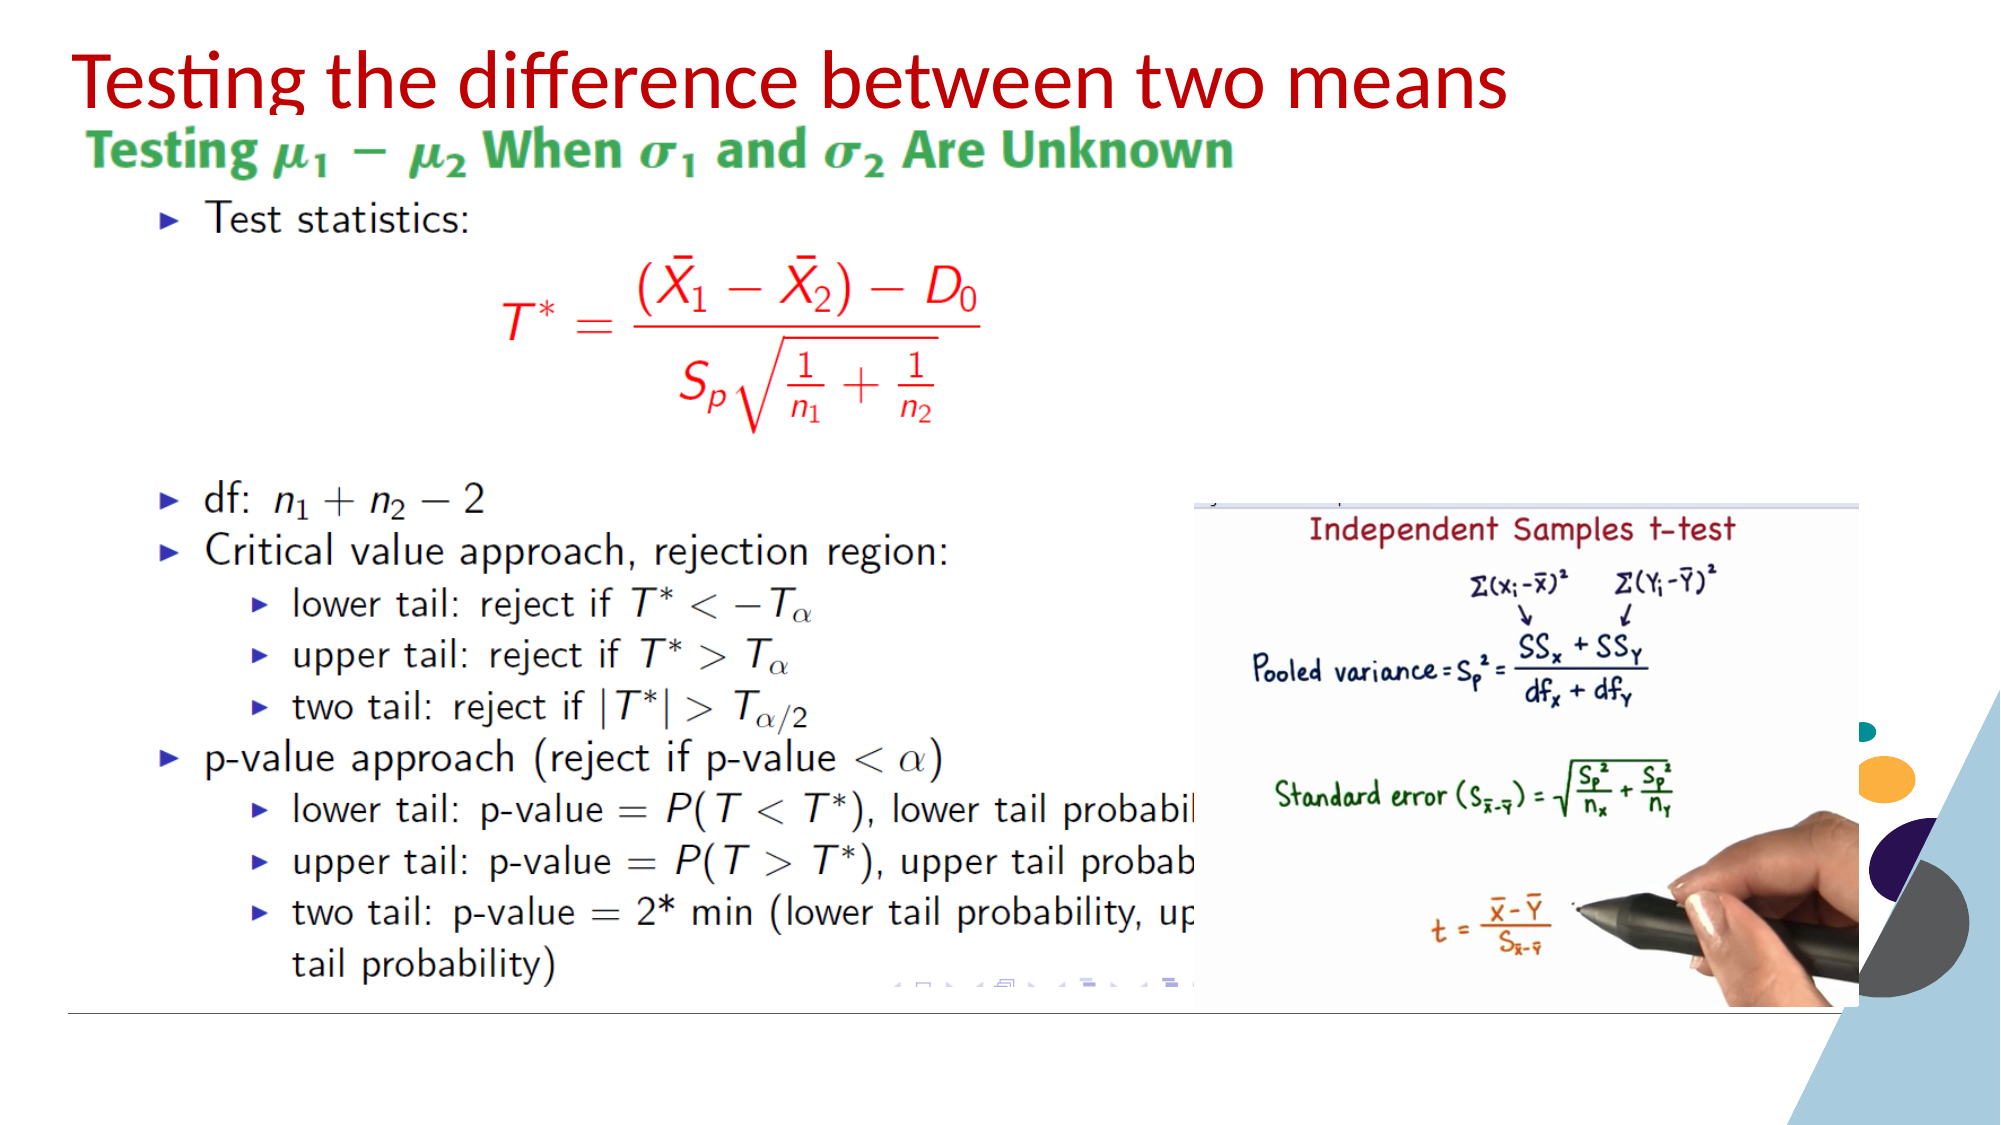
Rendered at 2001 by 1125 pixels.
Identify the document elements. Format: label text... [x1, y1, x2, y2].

picture [77, 114, 1859, 1008]
text_box Testing the difference between two means [56, 36, 1614, 132]
